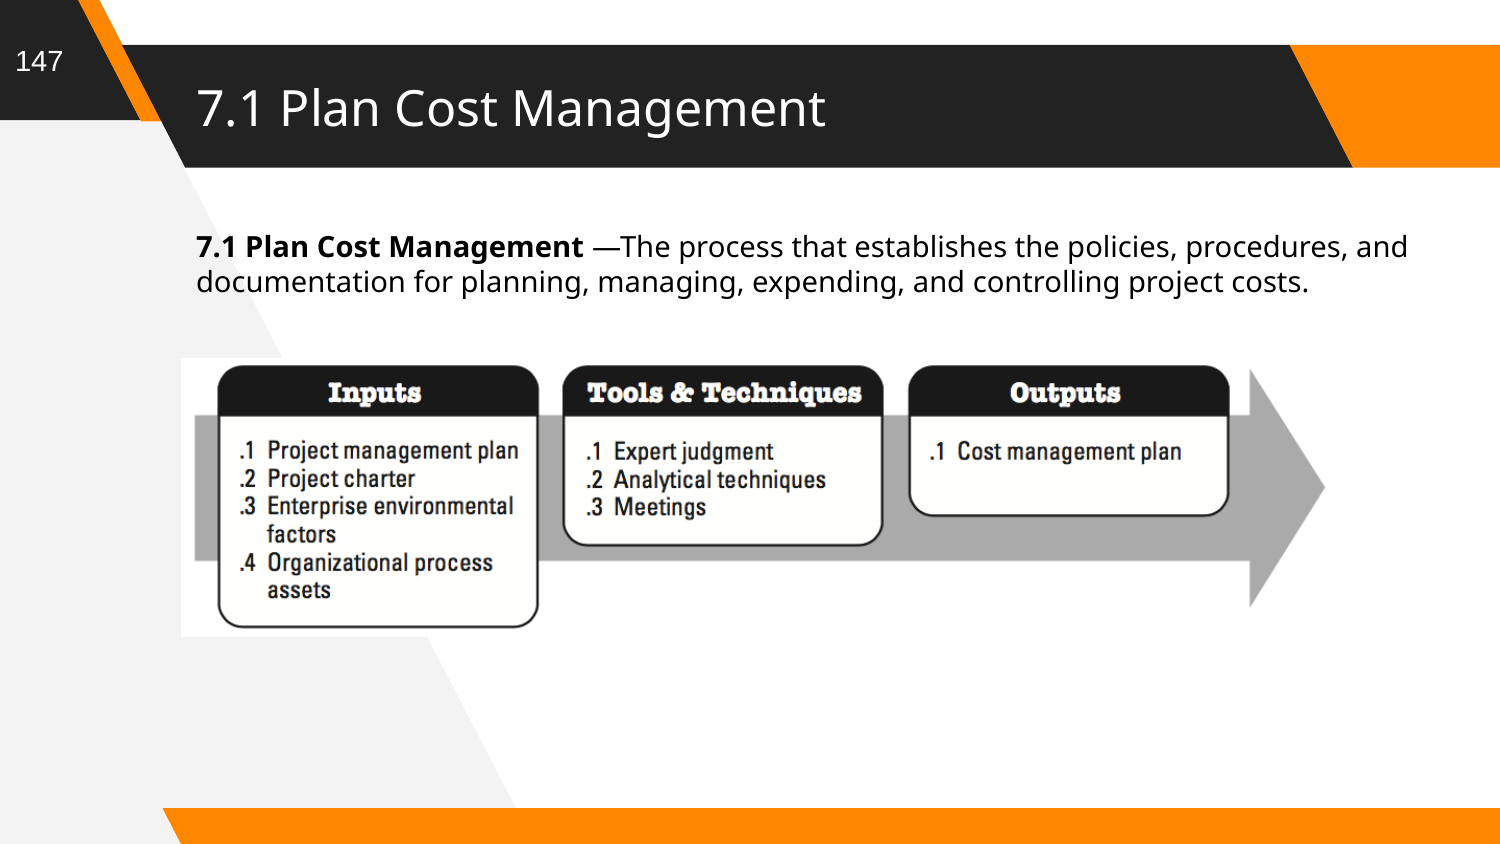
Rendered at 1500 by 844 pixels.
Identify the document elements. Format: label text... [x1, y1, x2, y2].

title 7.1 Plan Cost Management [181, 45, 1285, 169]
slide_number 147 [0, 0, 98, 121]
picture [180, 358, 1336, 637]
text_box 7.1 Plan Cost Management —The process that establishes the policies, procedures, and documentation for planning, managing, expending, and controlling project costs. [181, 220, 1484, 306]
